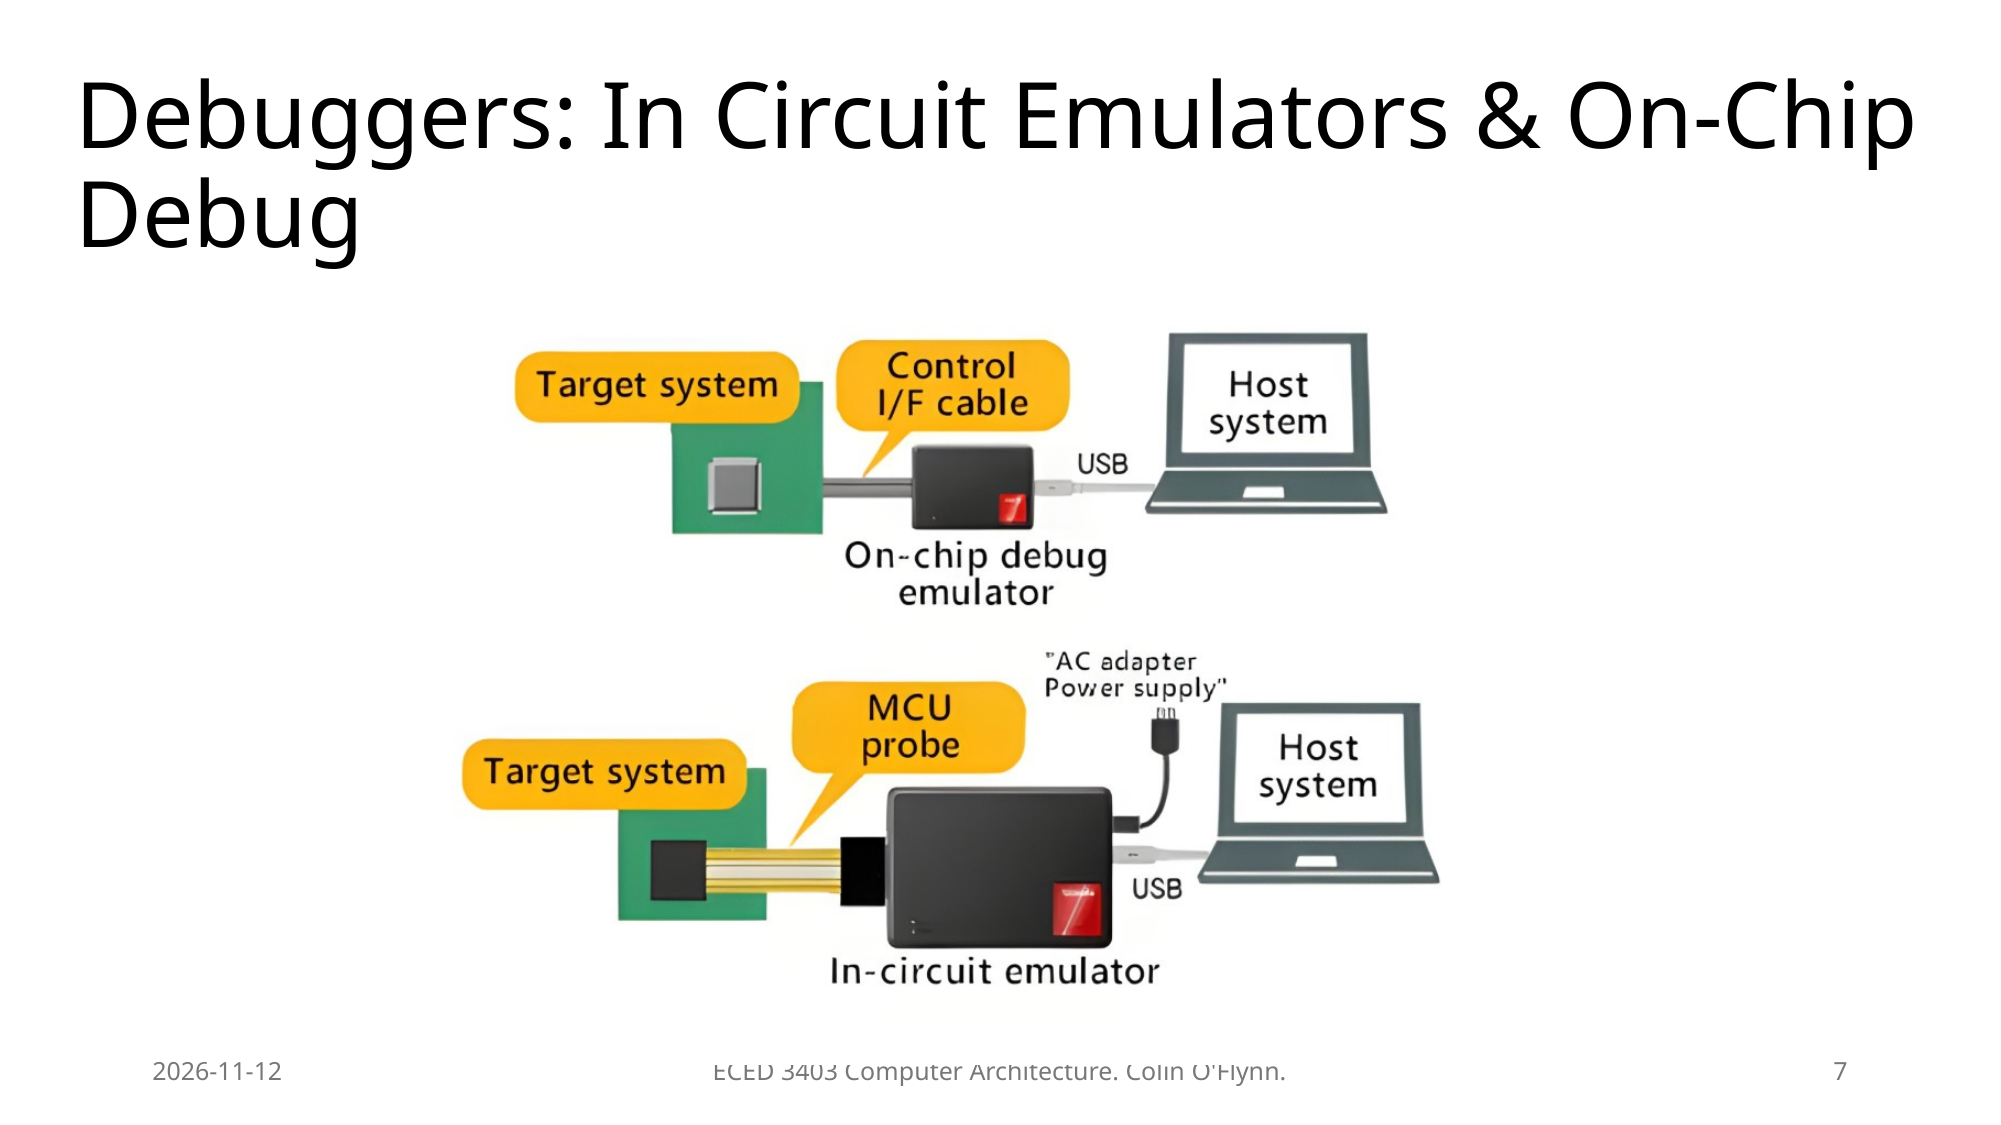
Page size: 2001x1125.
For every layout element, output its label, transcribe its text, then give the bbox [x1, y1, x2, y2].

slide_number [137, 1042, 588, 1103]
title Debuggers: In Circuit Emulators & On-Chip Debug [60, 59, 1940, 278]
footer ECED 3403 Computer Architecture. Colin O'Flynn. [662, 1066, 1338, 1103]
slide_number 7 [1412, 1042, 1863, 1103]
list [436, 272, 1492, 1066]
